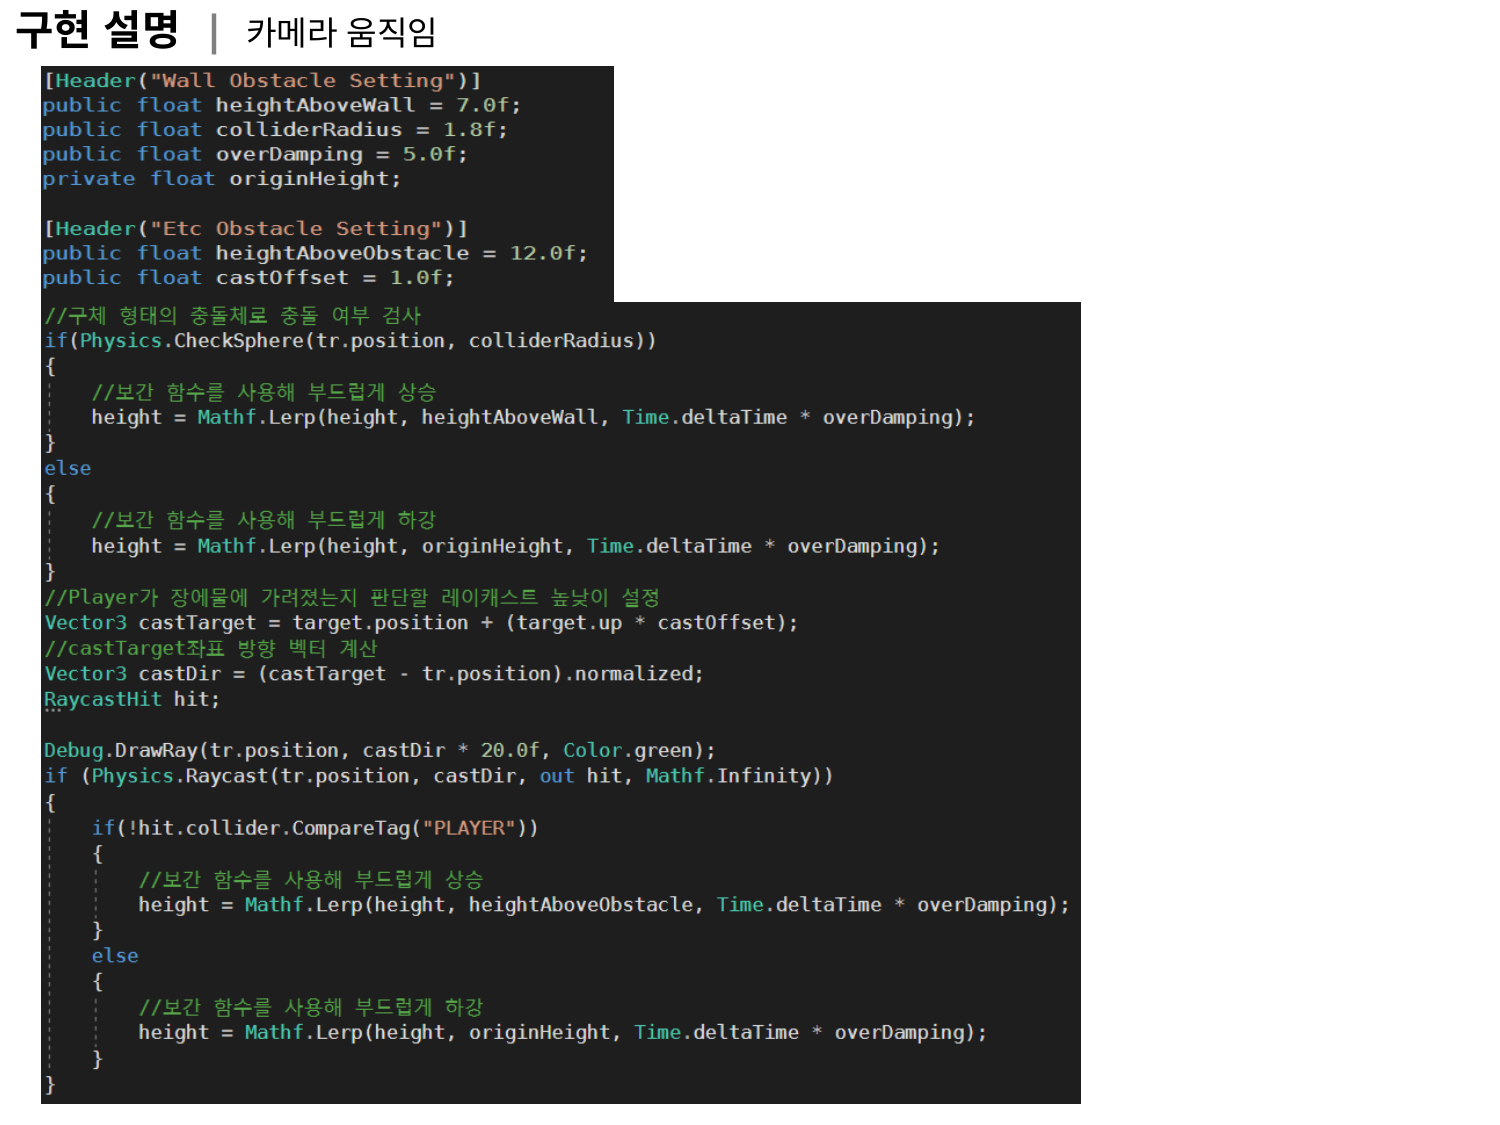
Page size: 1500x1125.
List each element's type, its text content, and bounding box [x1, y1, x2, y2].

picture [41, 66, 614, 303]
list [40, 302, 1081, 1104]
title 구현 설명 | 카메라 움직임 [0, 0, 656, 57]
